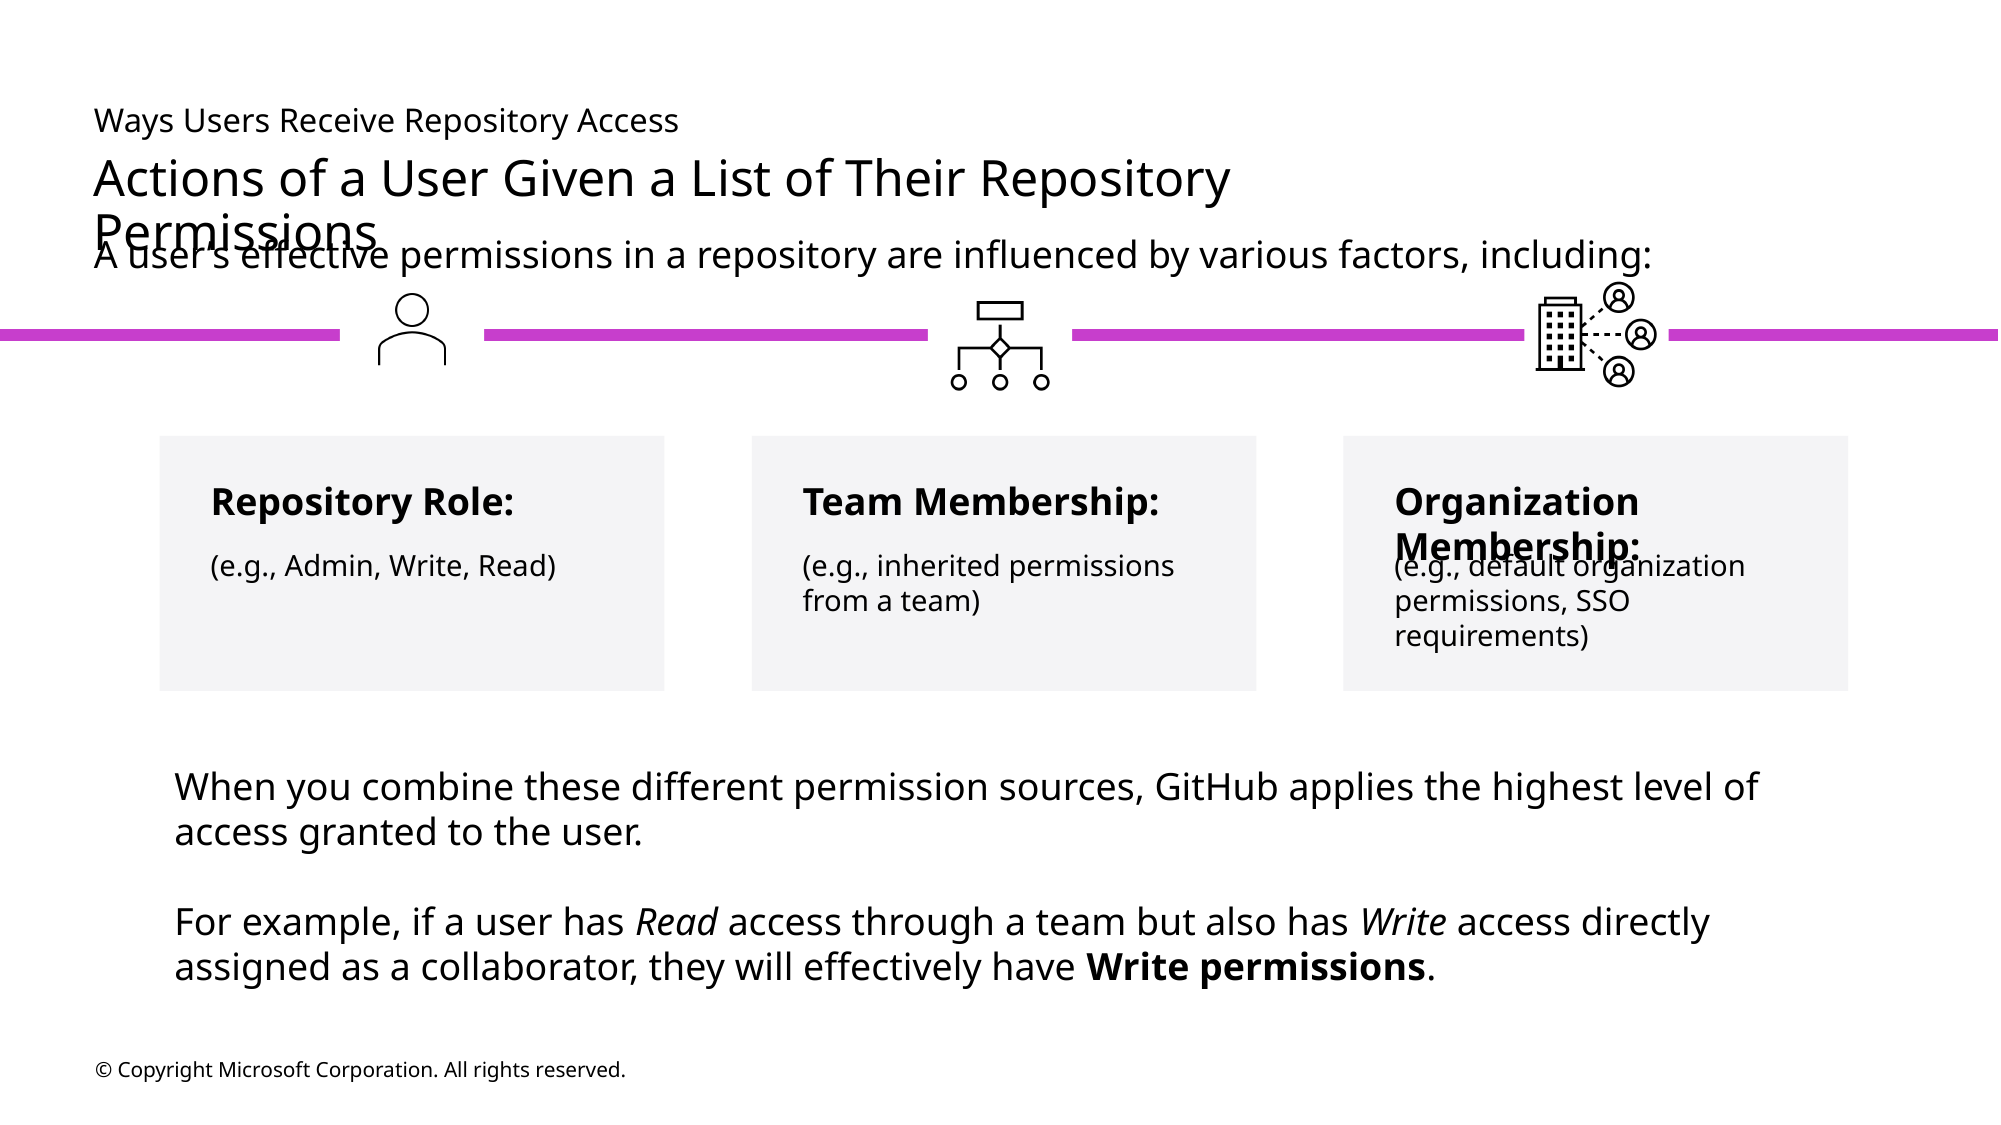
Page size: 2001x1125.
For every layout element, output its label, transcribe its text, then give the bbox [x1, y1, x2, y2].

text_box [1342, 434, 1850, 692]
picture [933, 279, 1067, 412]
text_box (e.g., default organization permissions, SSO requirements) [1379, 539, 1812, 660]
text_box [158, 434, 666, 692]
text_box When you combine these different permission sources, GitHub applies the highest level of access granted to the user. For example, if a user has Read access through a team but also has Write access directly assigned as a collaborator, they will effectively have Write permissions. [159, 755, 1867, 995]
text_box Repository Role: [195, 470, 647, 531]
text_box [1523, 300, 1670, 410]
title Ways Users Receive Repository Access [78, 97, 1423, 148]
text_box [926, 315, 1074, 425]
footer © Copyright Microsoft Corporation. All rights reserved. [95, 1053, 776, 1086]
text_box A user’s effective permissions in a repository are influenced by various factors, including: [78, 223, 1786, 284]
text_box [338, 320, 486, 429]
text_box Team Membership: [787, 470, 1221, 531]
text_box Organization Membership: [1379, 470, 1849, 576]
picture [361, 277, 463, 380]
text_box [750, 434, 1258, 692]
text_box (e.g., Admin, Write, Read) [195, 539, 647, 590]
picture [1529, 269, 1662, 402]
text_box (e.g., inherited permissions from a team) [787, 539, 1246, 625]
text_box Actions of a User Given a List of Their Repository Permissions [78, 182, 1495, 233]
